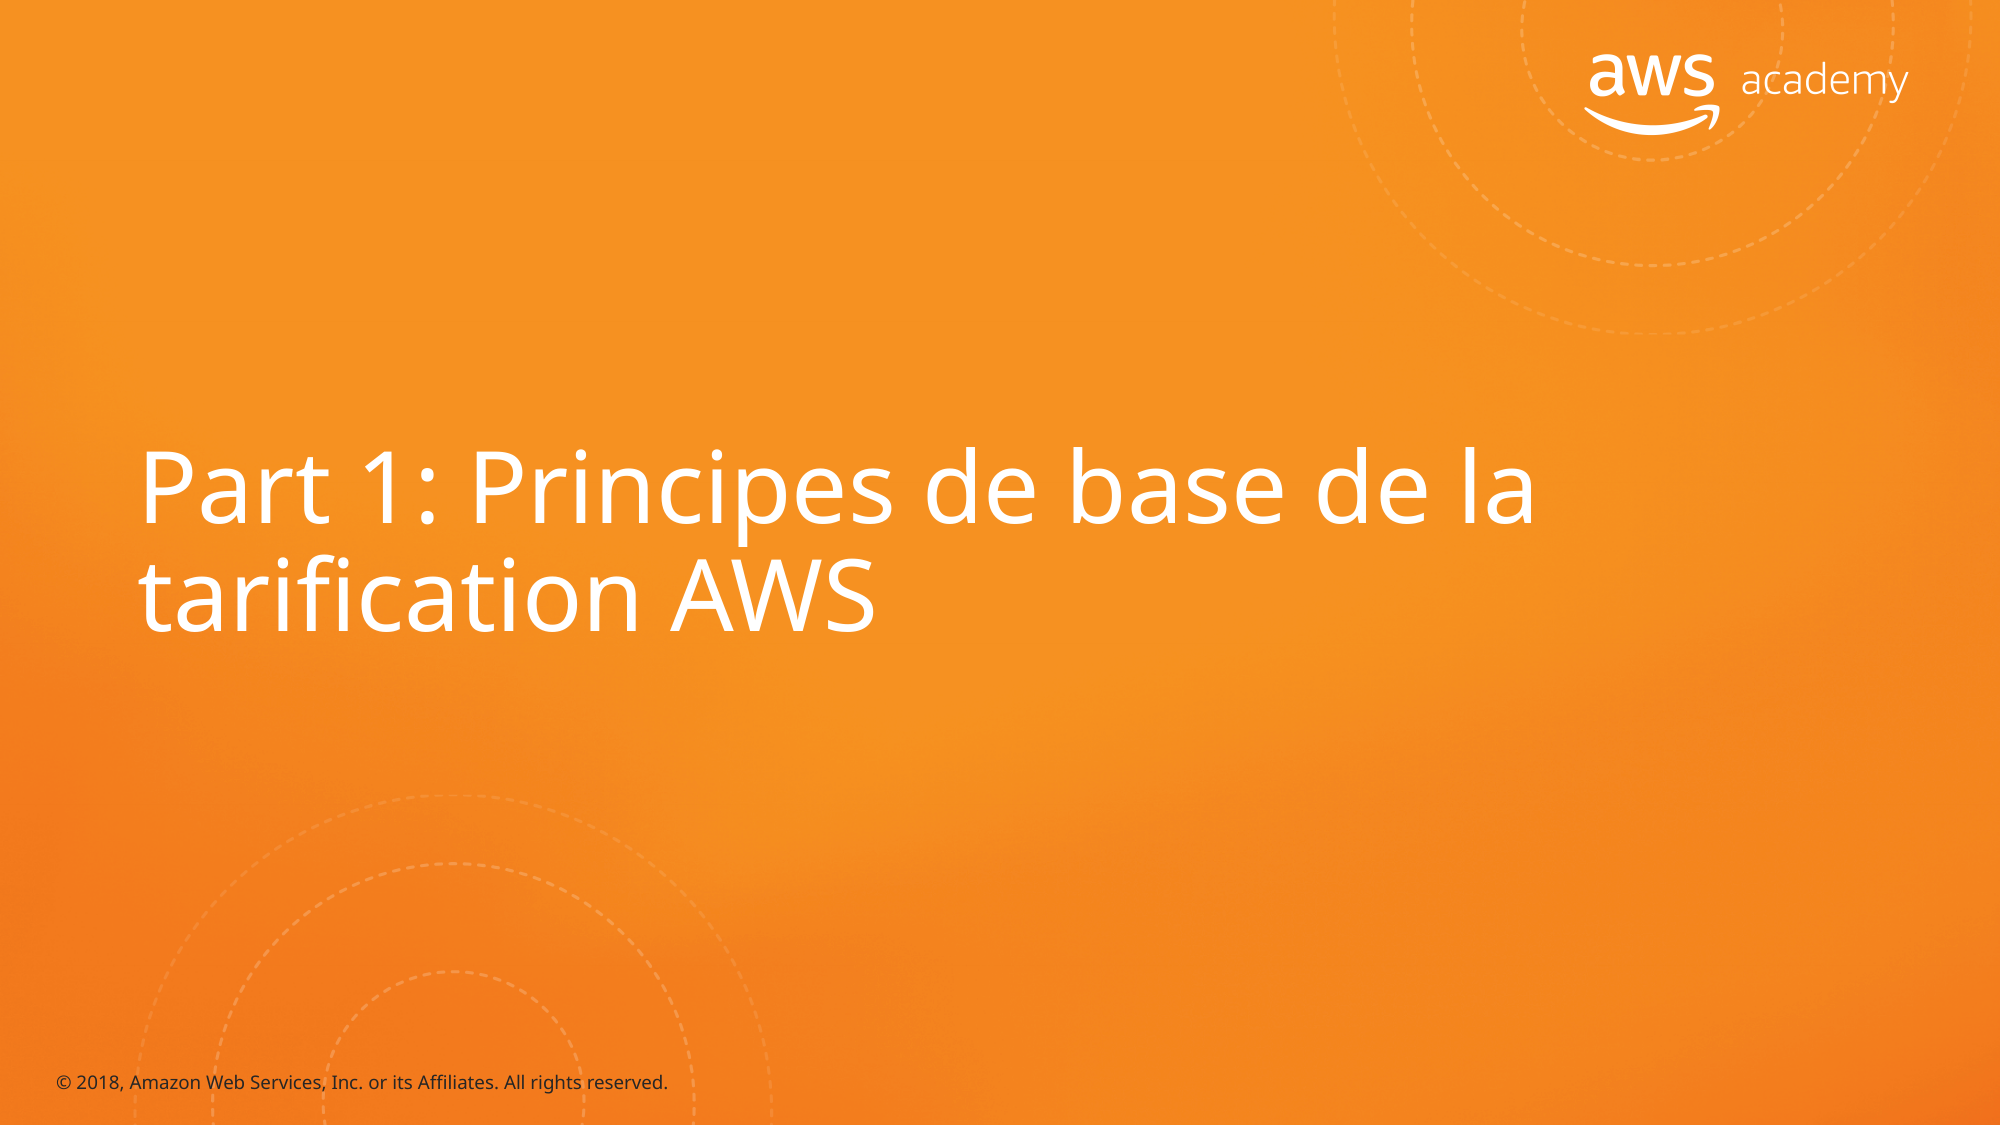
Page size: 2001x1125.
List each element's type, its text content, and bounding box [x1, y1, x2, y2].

title Part 1: Principes de base de la tarification AWS [122, 481, 1943, 609]
picture [0, 0, 2000, 1125]
